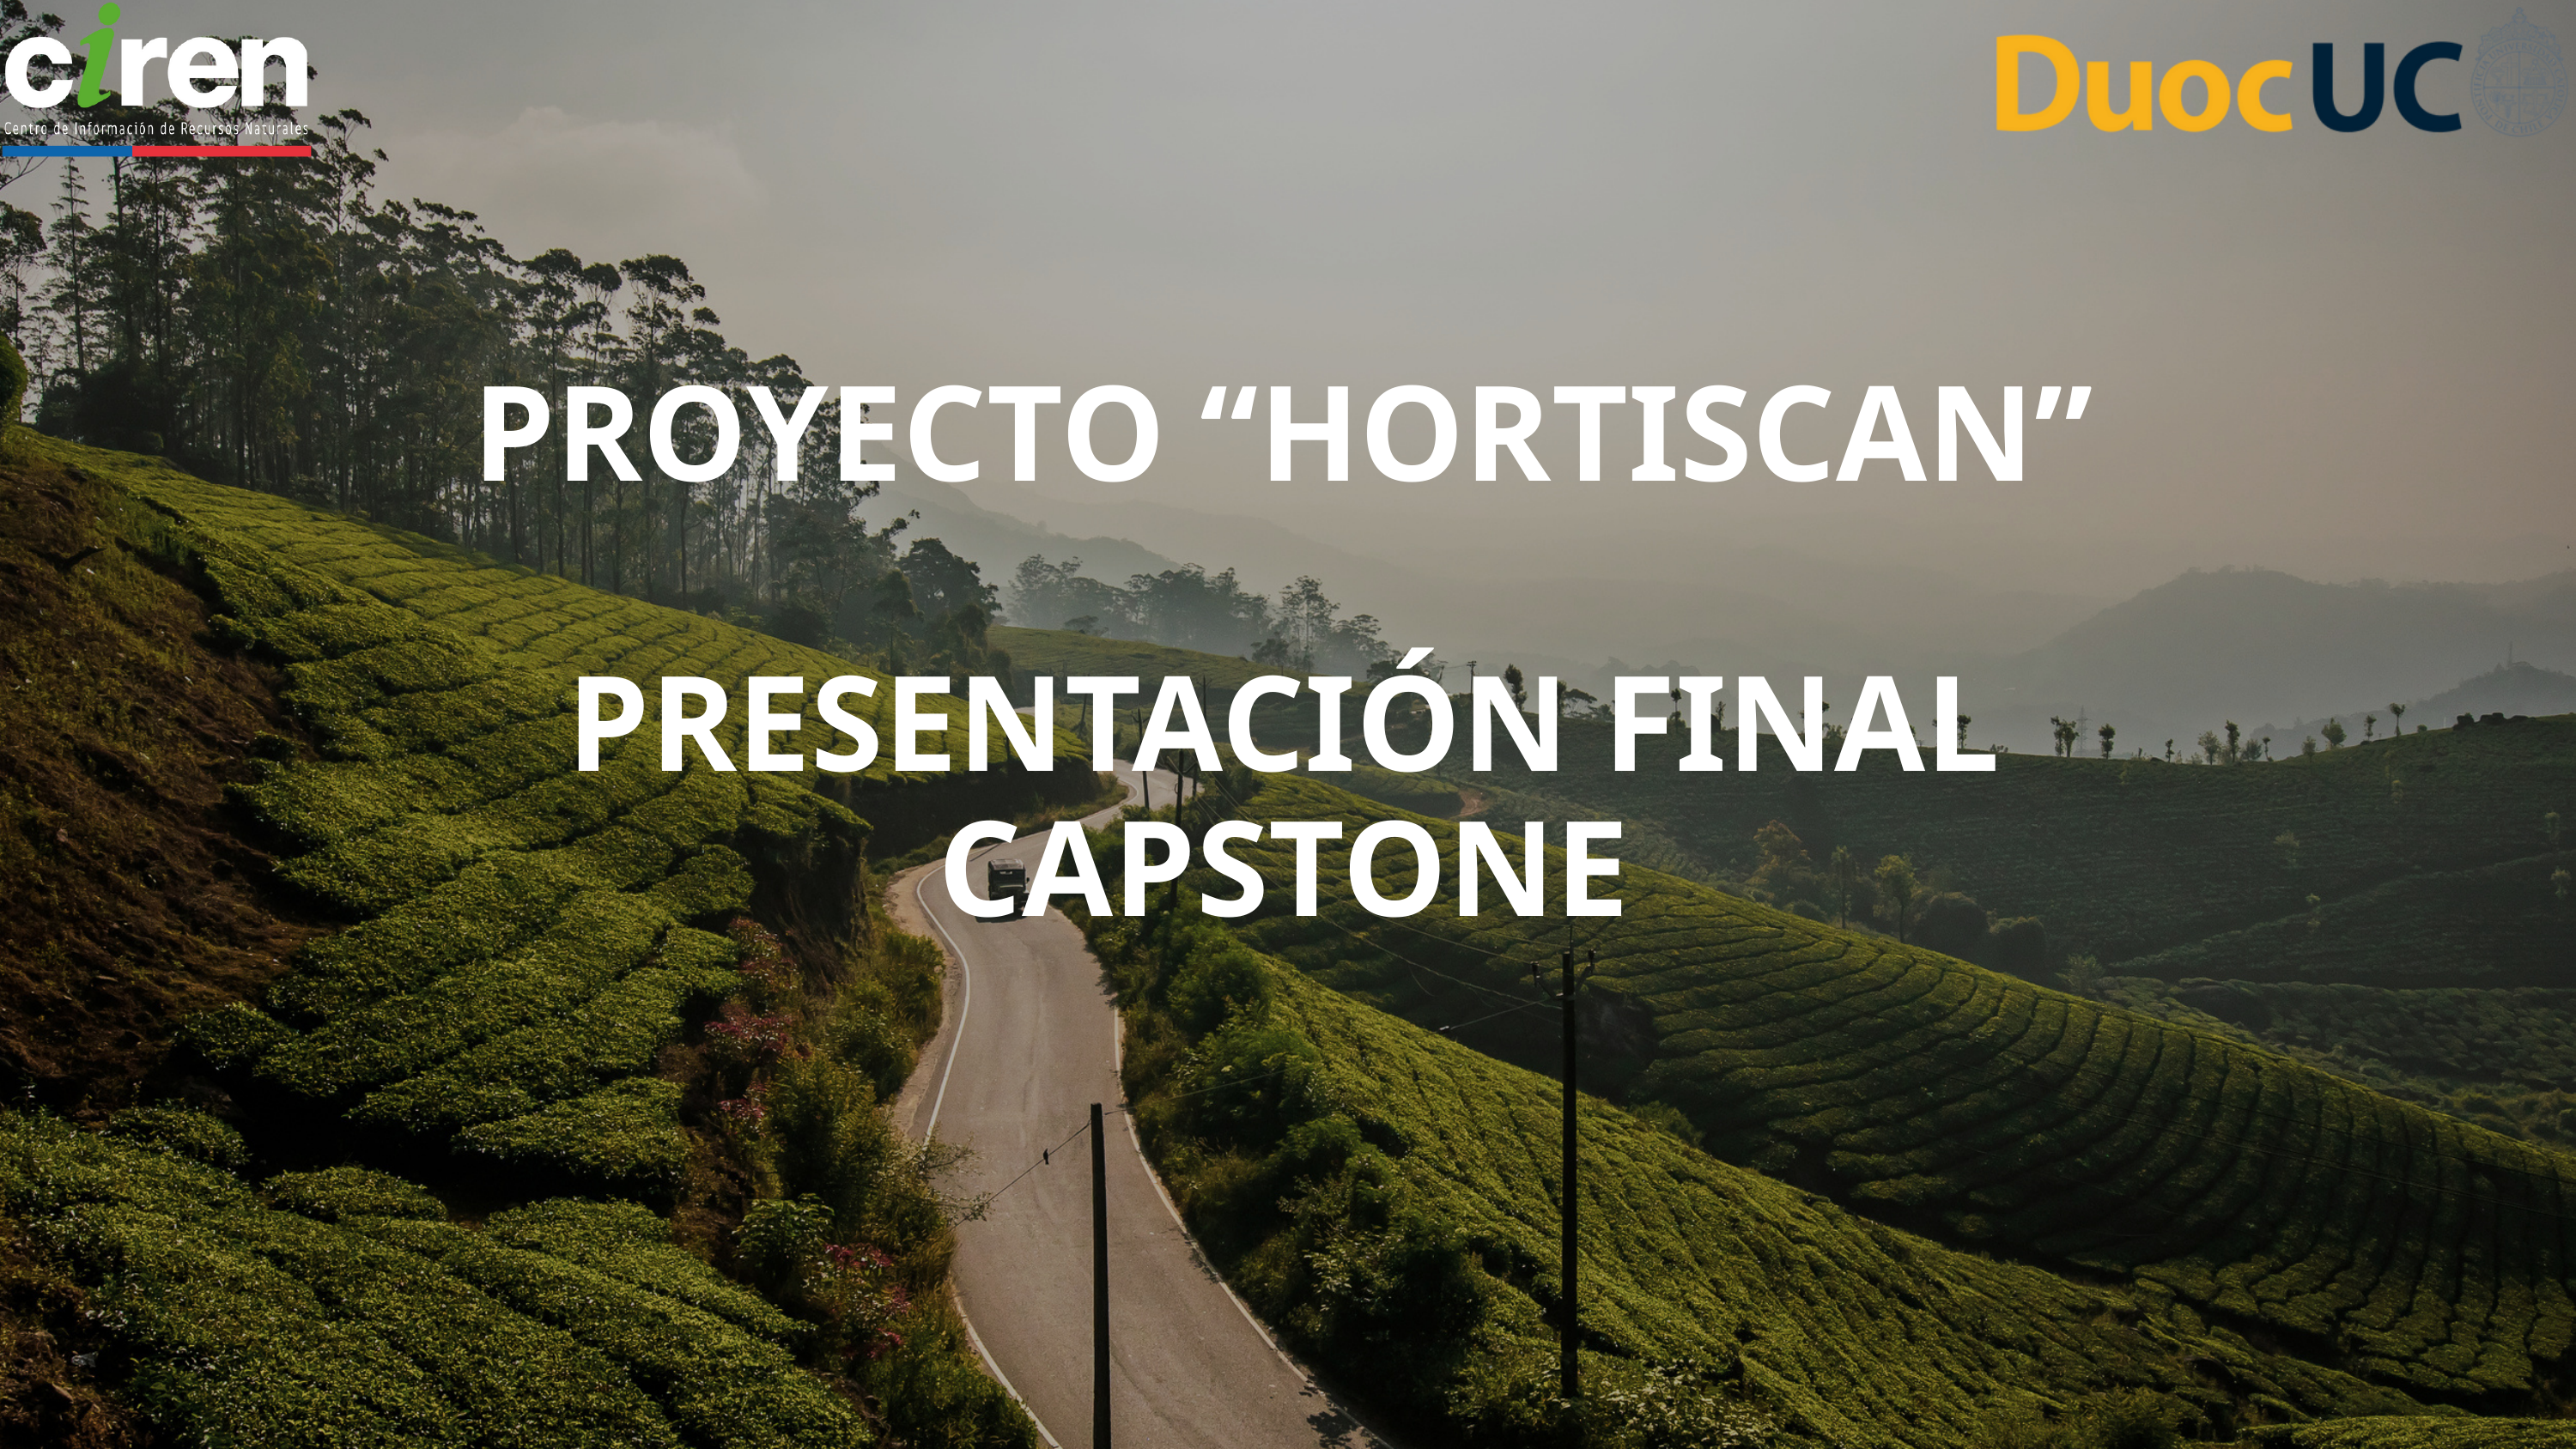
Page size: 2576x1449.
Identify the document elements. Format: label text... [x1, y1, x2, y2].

text_box [0, 0, 2576, 1449]
text_box [1989, 0, 2576, 145]
text_box PROYECTO “HORTISCAN”​ PRESENTACIÓN FINAL CAPSTONE [284, 361, 2283, 1088]
text_box [0, 0, 313, 161]
